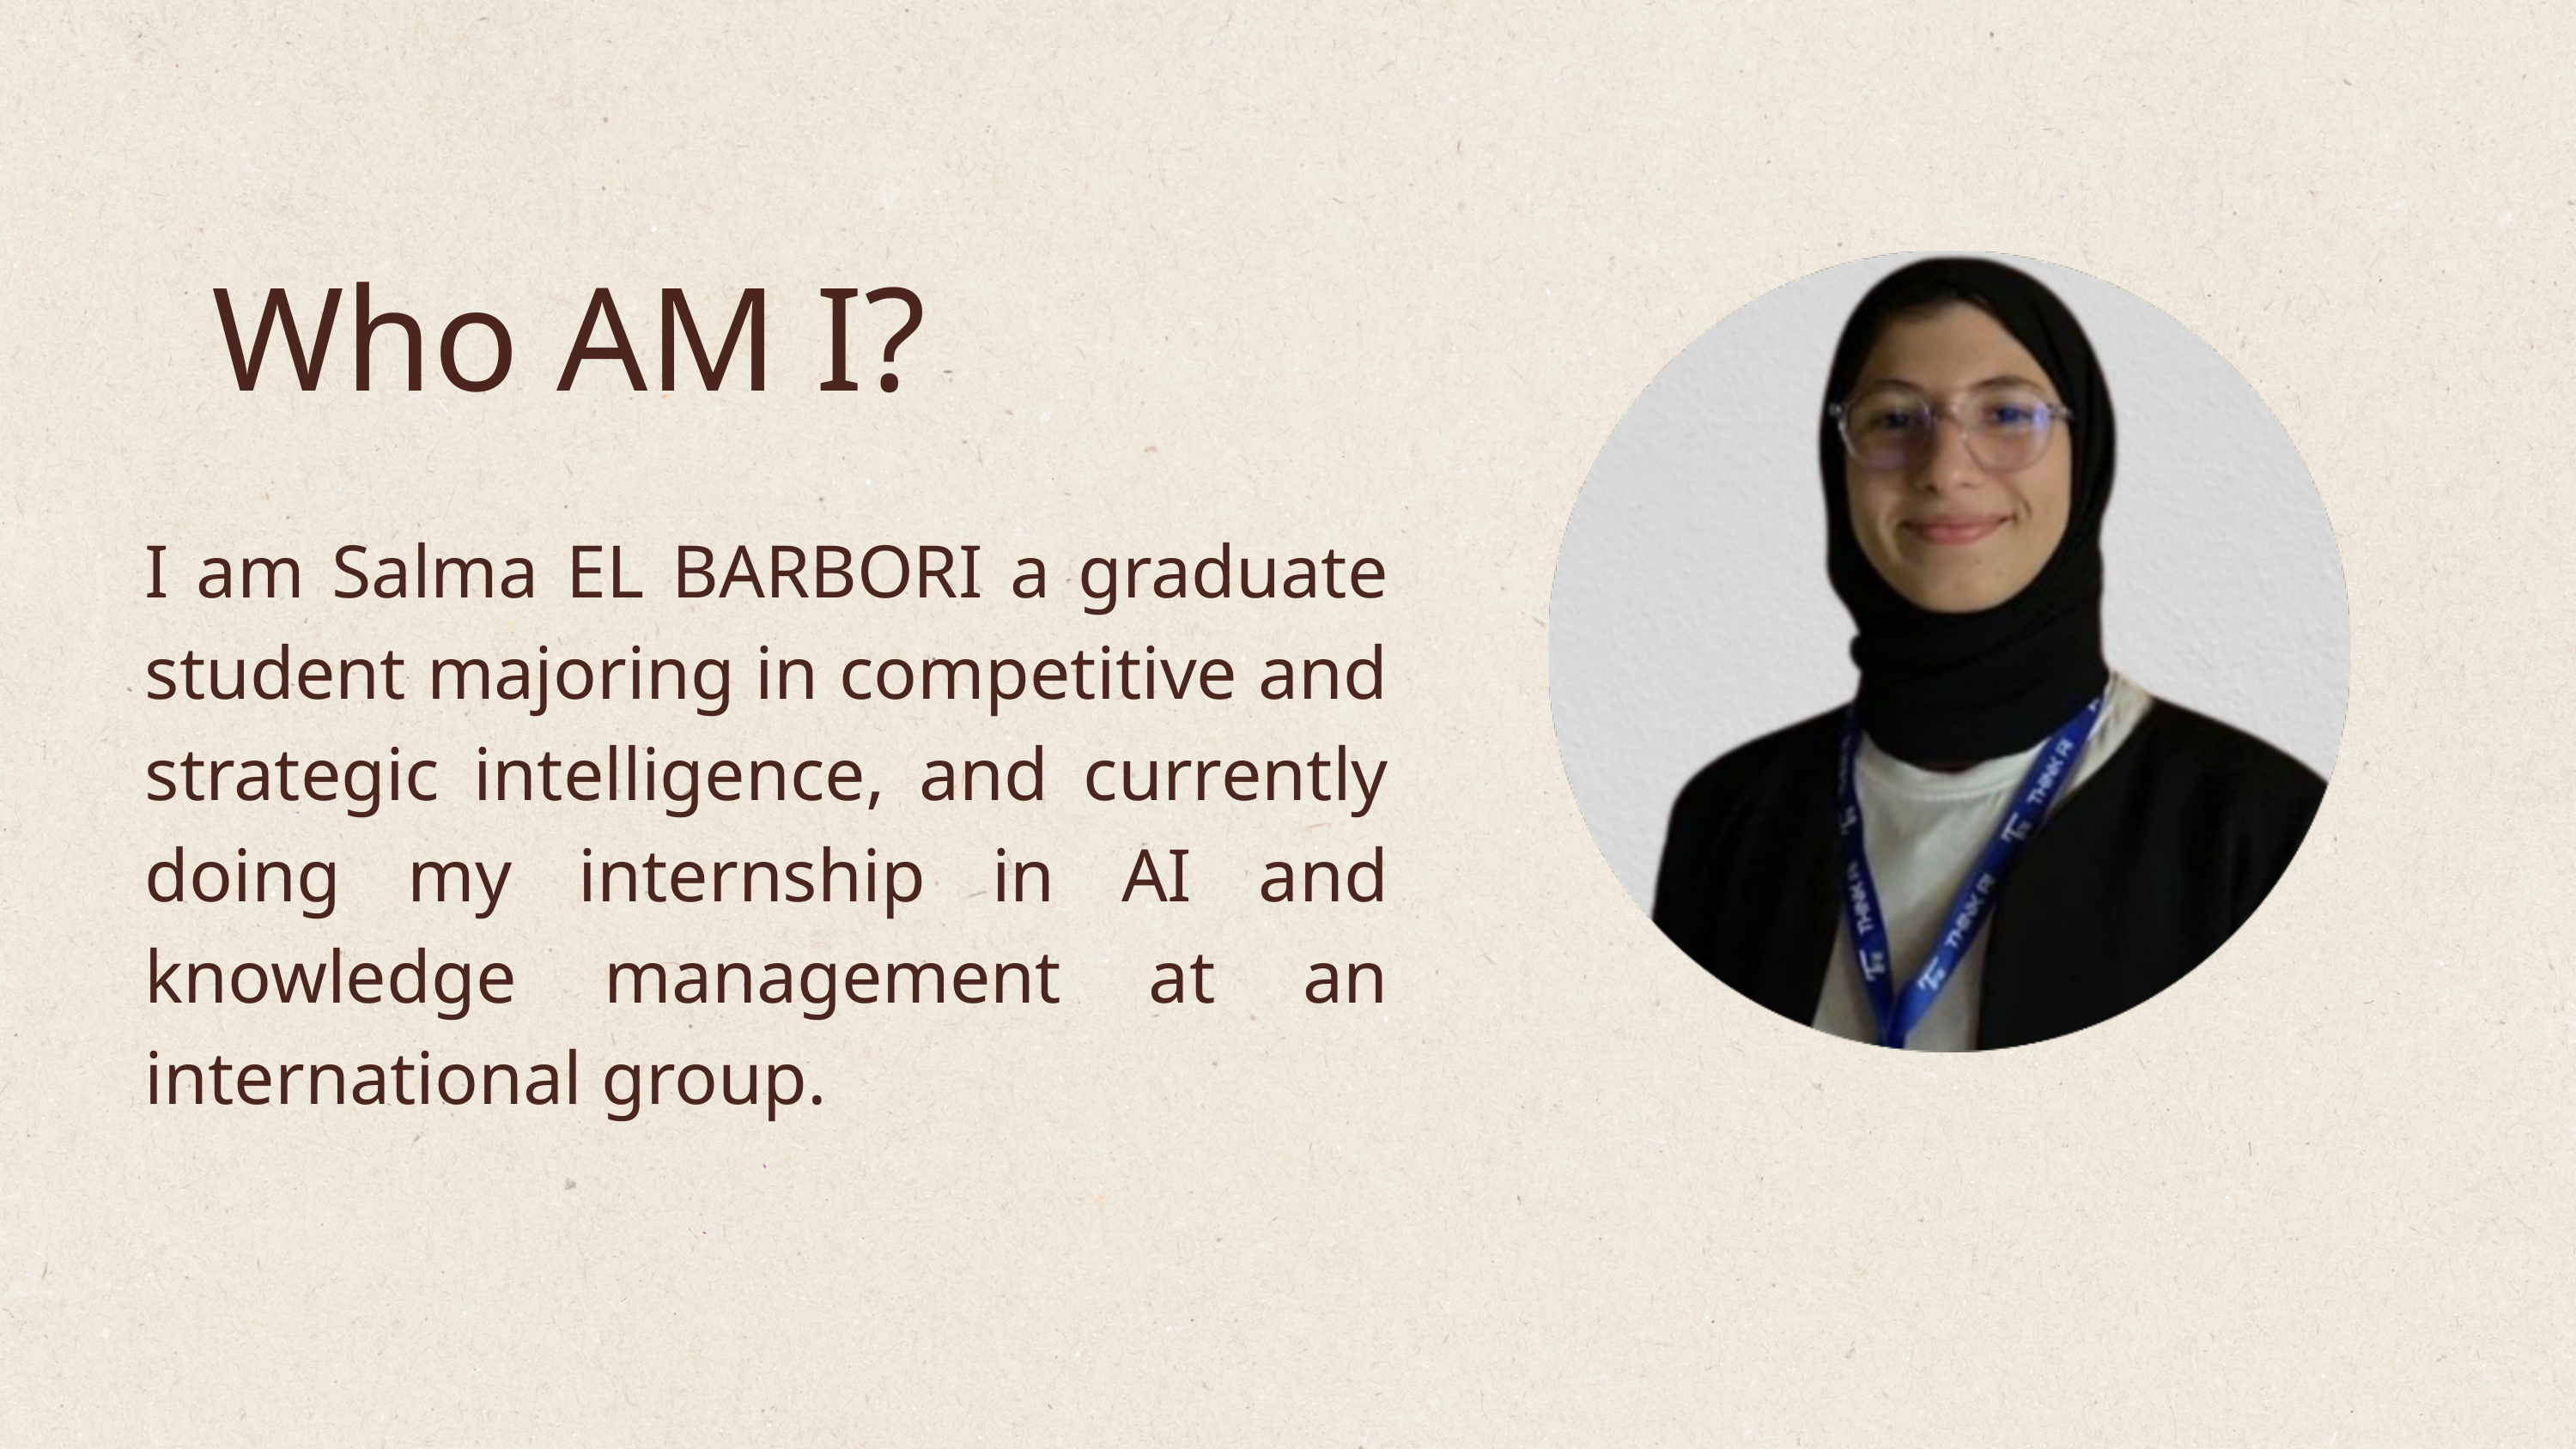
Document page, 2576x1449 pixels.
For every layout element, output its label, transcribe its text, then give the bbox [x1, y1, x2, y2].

text_box I am Salma EL BARBORI a graduate student majoring in competitive and strategic intelligence, and currently doing my internship in AI and knowledge management at an international group. [144, 511, 1389, 1119]
text_box [1548, 251, 2351, 1052]
text_box Who AM I? [211, 258, 1234, 420]
text_box [0, 0, 2576, 1449]
